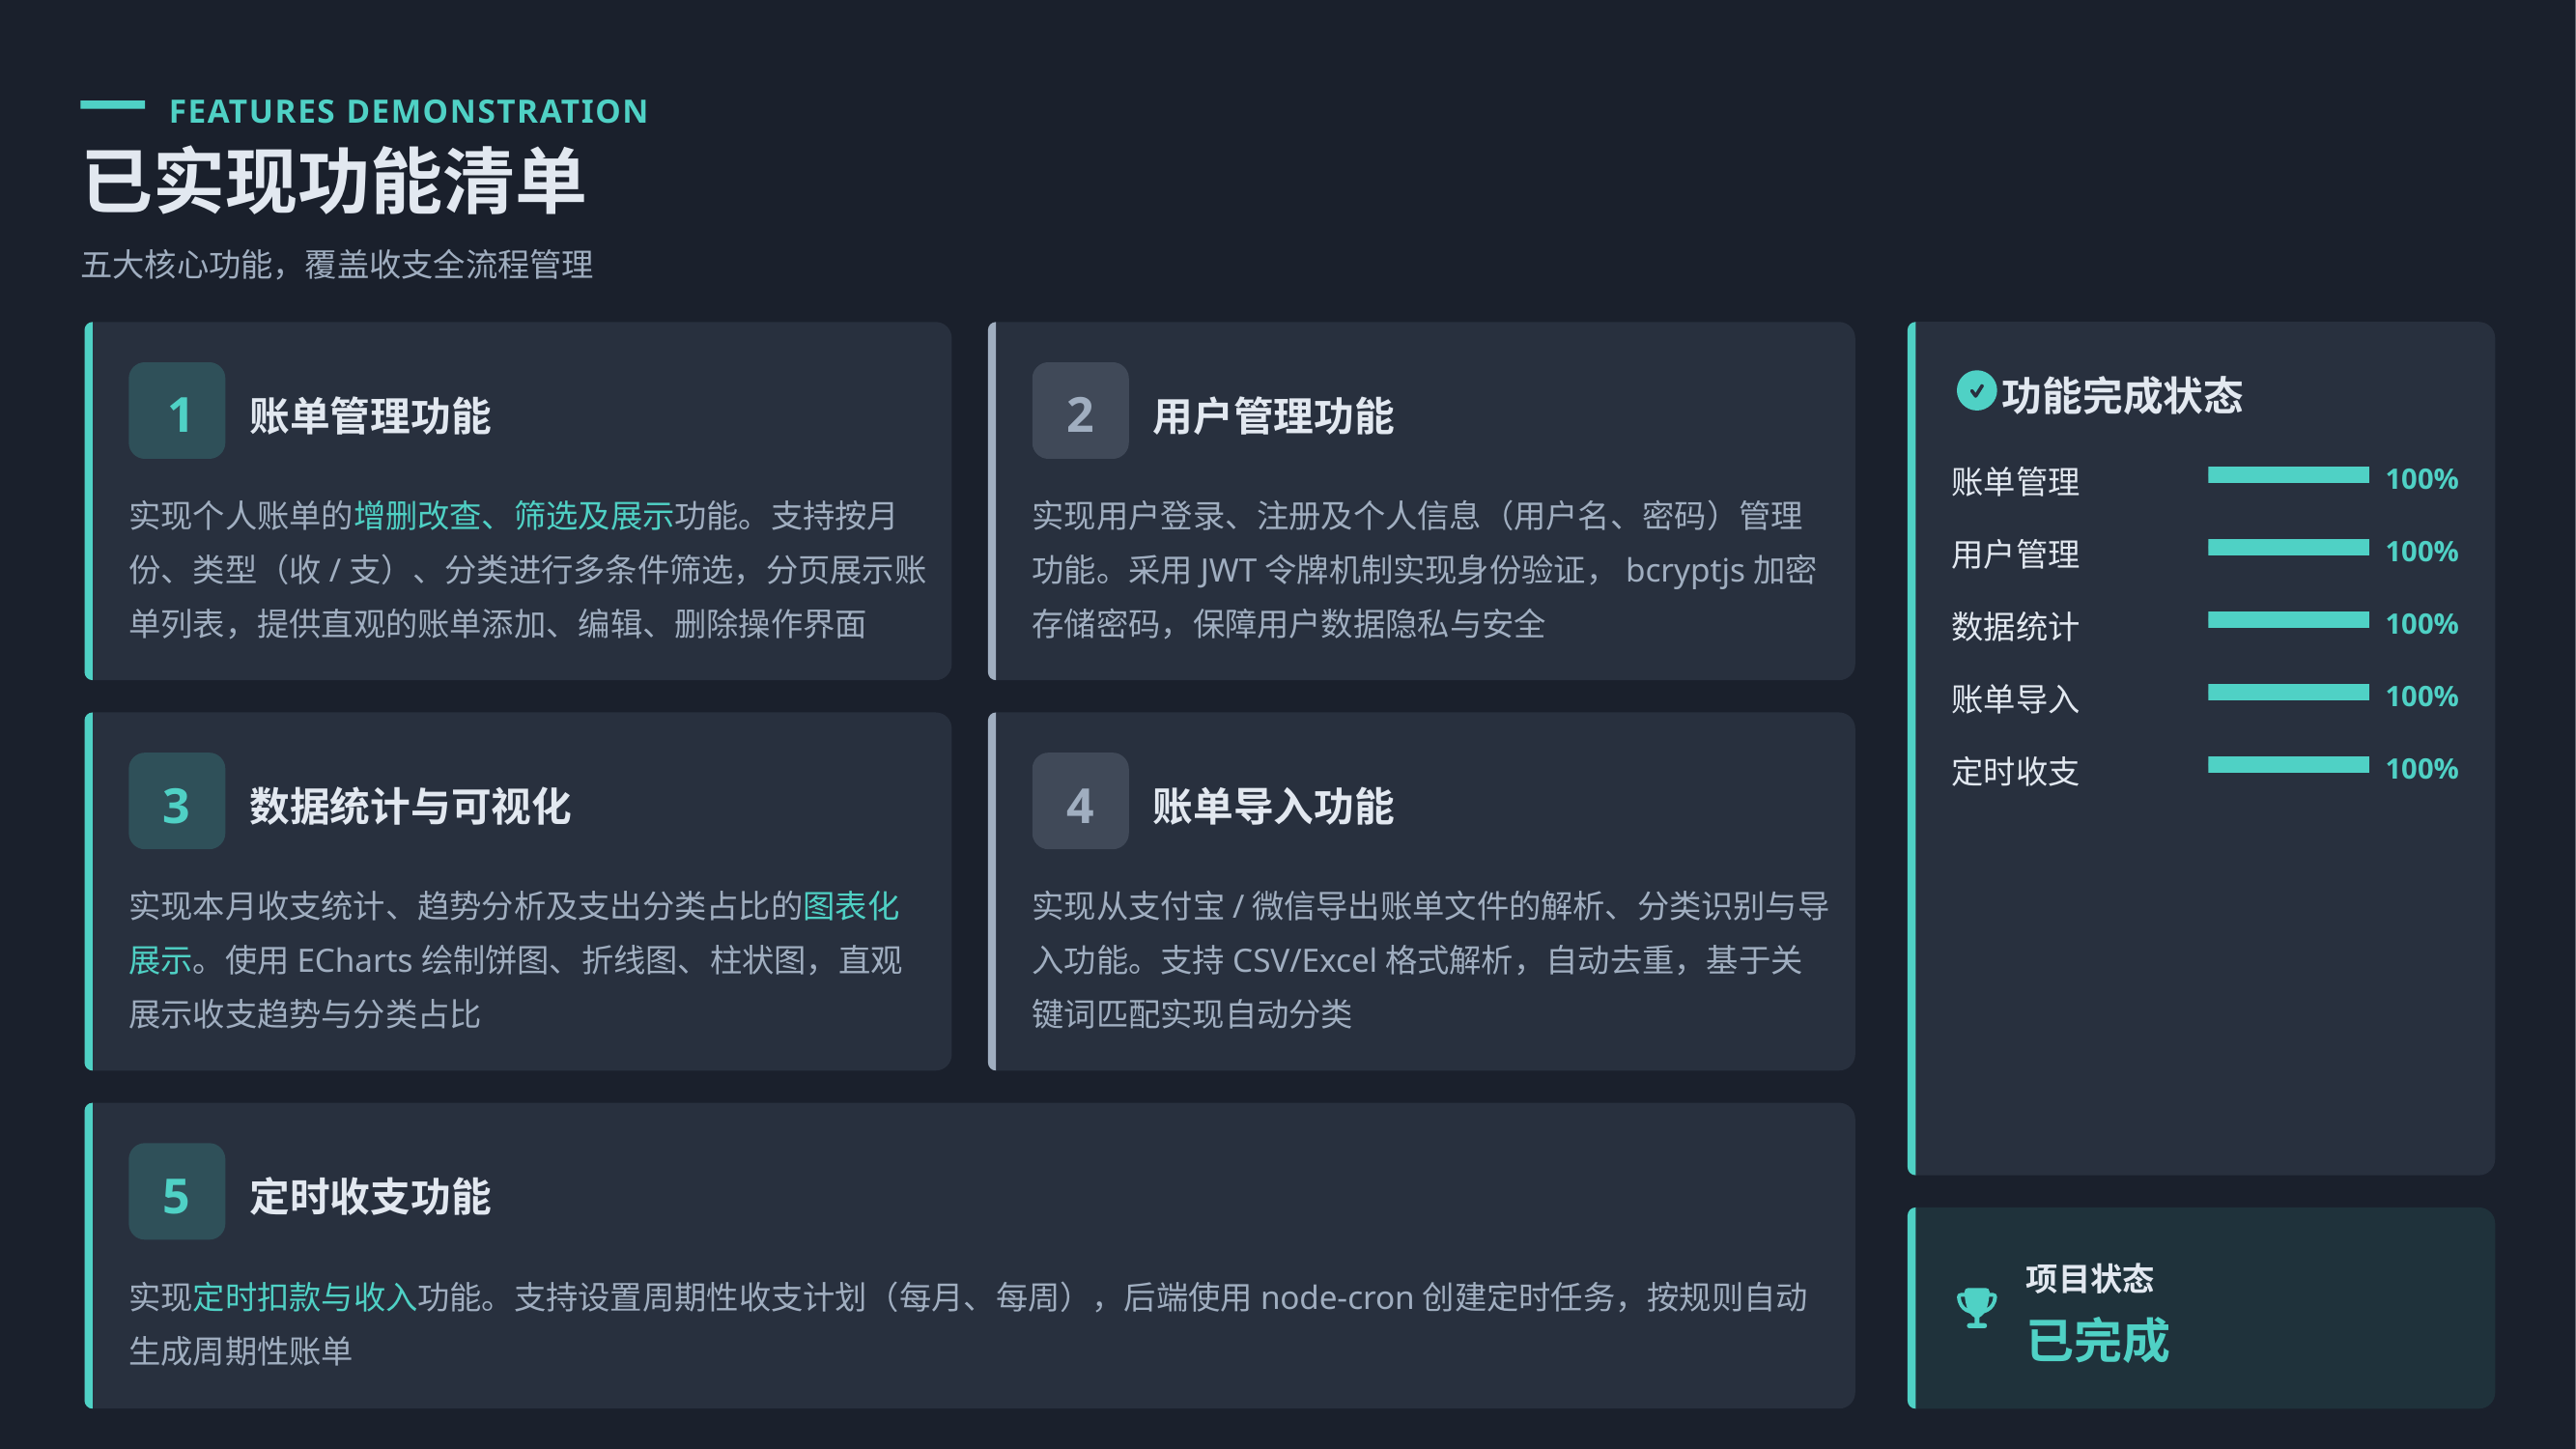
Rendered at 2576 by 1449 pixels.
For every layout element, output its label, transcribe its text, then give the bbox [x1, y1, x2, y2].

text_box [93, 322, 952, 681]
text_box 100% [2385, 526, 2471, 568]
text_box 3 [162, 768, 215, 834]
text_box [84, 1102, 93, 1409]
text_box [1957, 1288, 1997, 1328]
text_box [93, 712, 952, 1071]
text_box [997, 322, 1855, 681]
text_box [128, 753, 226, 850]
text_box 100% [2385, 454, 2471, 496]
text_box [1032, 362, 1129, 459]
text_box 实现用户登录、注册及个人信息（用户名、密码）管理功能。采用JWT令牌机制实现身份验证，bcryptjs加密存储密码，保障用户数据隐私与安全 [1032, 482, 1831, 640]
text_box 账单管理 [1951, 450, 2097, 499]
text_box [1957, 370, 1997, 411]
text_box [84, 712, 93, 1071]
text_box 用户管理 [1951, 523, 2097, 572]
text_box [987, 712, 997, 1071]
text_box [1907, 1207, 1916, 1409]
text_box 数据统计与可视化 [249, 772, 592, 830]
text_box [987, 322, 997, 681]
text_box 实现定时扣款与收入功能。支持设置周期性收支计划（每月、每周），后端使用node-cron创建定时任务，按规则自动生成周期性账单 [128, 1264, 1831, 1369]
text_box [2208, 611, 2369, 628]
text_box 账单导入 [1951, 668, 2097, 717]
text_box [2208, 467, 2369, 483]
text_box 五大核心功能，覆盖收支全流程管理 [80, 233, 2511, 282]
text_box [80, 100, 146, 109]
text_box [2208, 684, 2369, 700]
text_box 已实现功能清单 [80, 145, 2532, 226]
text_box [997, 712, 1855, 1071]
text_box [1916, 1207, 2496, 1409]
text_box 100% [2385, 744, 2471, 785]
text_box [93, 1102, 1855, 1409]
text_box [1907, 322, 1916, 1176]
text_box [128, 362, 226, 459]
text_box 数据统计 [1951, 595, 2097, 644]
text_box 定时收支 [1951, 740, 2097, 789]
text_box 定时收支功能 [249, 1163, 512, 1220]
text_box [84, 322, 93, 681]
text_box 实现从支付宝/微信导出账单文件的解析、分类识别与导入功能。支持CSV/Excel格式解析，自动去重，基于关键词匹配实现自动分类 [1032, 873, 1831, 1031]
text_box 账单管理功能 [249, 382, 512, 440]
text_box [1916, 322, 2496, 1176]
text_box [1032, 753, 1129, 850]
text_box FEATURES DEMONSTRATION [168, 80, 665, 129]
text_box [128, 1143, 226, 1240]
text_box 用户管理功能 [1152, 382, 1415, 440]
text_box 100% [2385, 671, 2471, 713]
text_box 1 [167, 378, 211, 443]
text_box 100% [2385, 599, 2471, 640]
text_box 实现本月收支统计、趋势分析及支出分类占比的图表化展示。使用ECharts绘制饼图、折线图、柱状图，直观展示收支趋势与分类占比 [128, 873, 928, 1031]
text_box 4 [1066, 768, 1119, 834]
text_box [2208, 539, 2369, 555]
text_box 5 [162, 1159, 215, 1224]
text_box [2208, 756, 2369, 773]
text_box 已完成 [2025, 1304, 2195, 1369]
text_box 功能完成状态 [2001, 361, 2476, 419]
text_box 项目状态 [2025, 1247, 2188, 1296]
text_box 2 [1066, 378, 1118, 443]
text_box 账单导入功能 [1152, 772, 1415, 830]
text_box 实现个人账单的增删改查、筛选及展示功能。支持按月份、类型（收/支）、分类进行多条件筛选，分页展示账单列表，提供直观的账单添加、编辑、删除操作界面 [128, 482, 928, 640]
